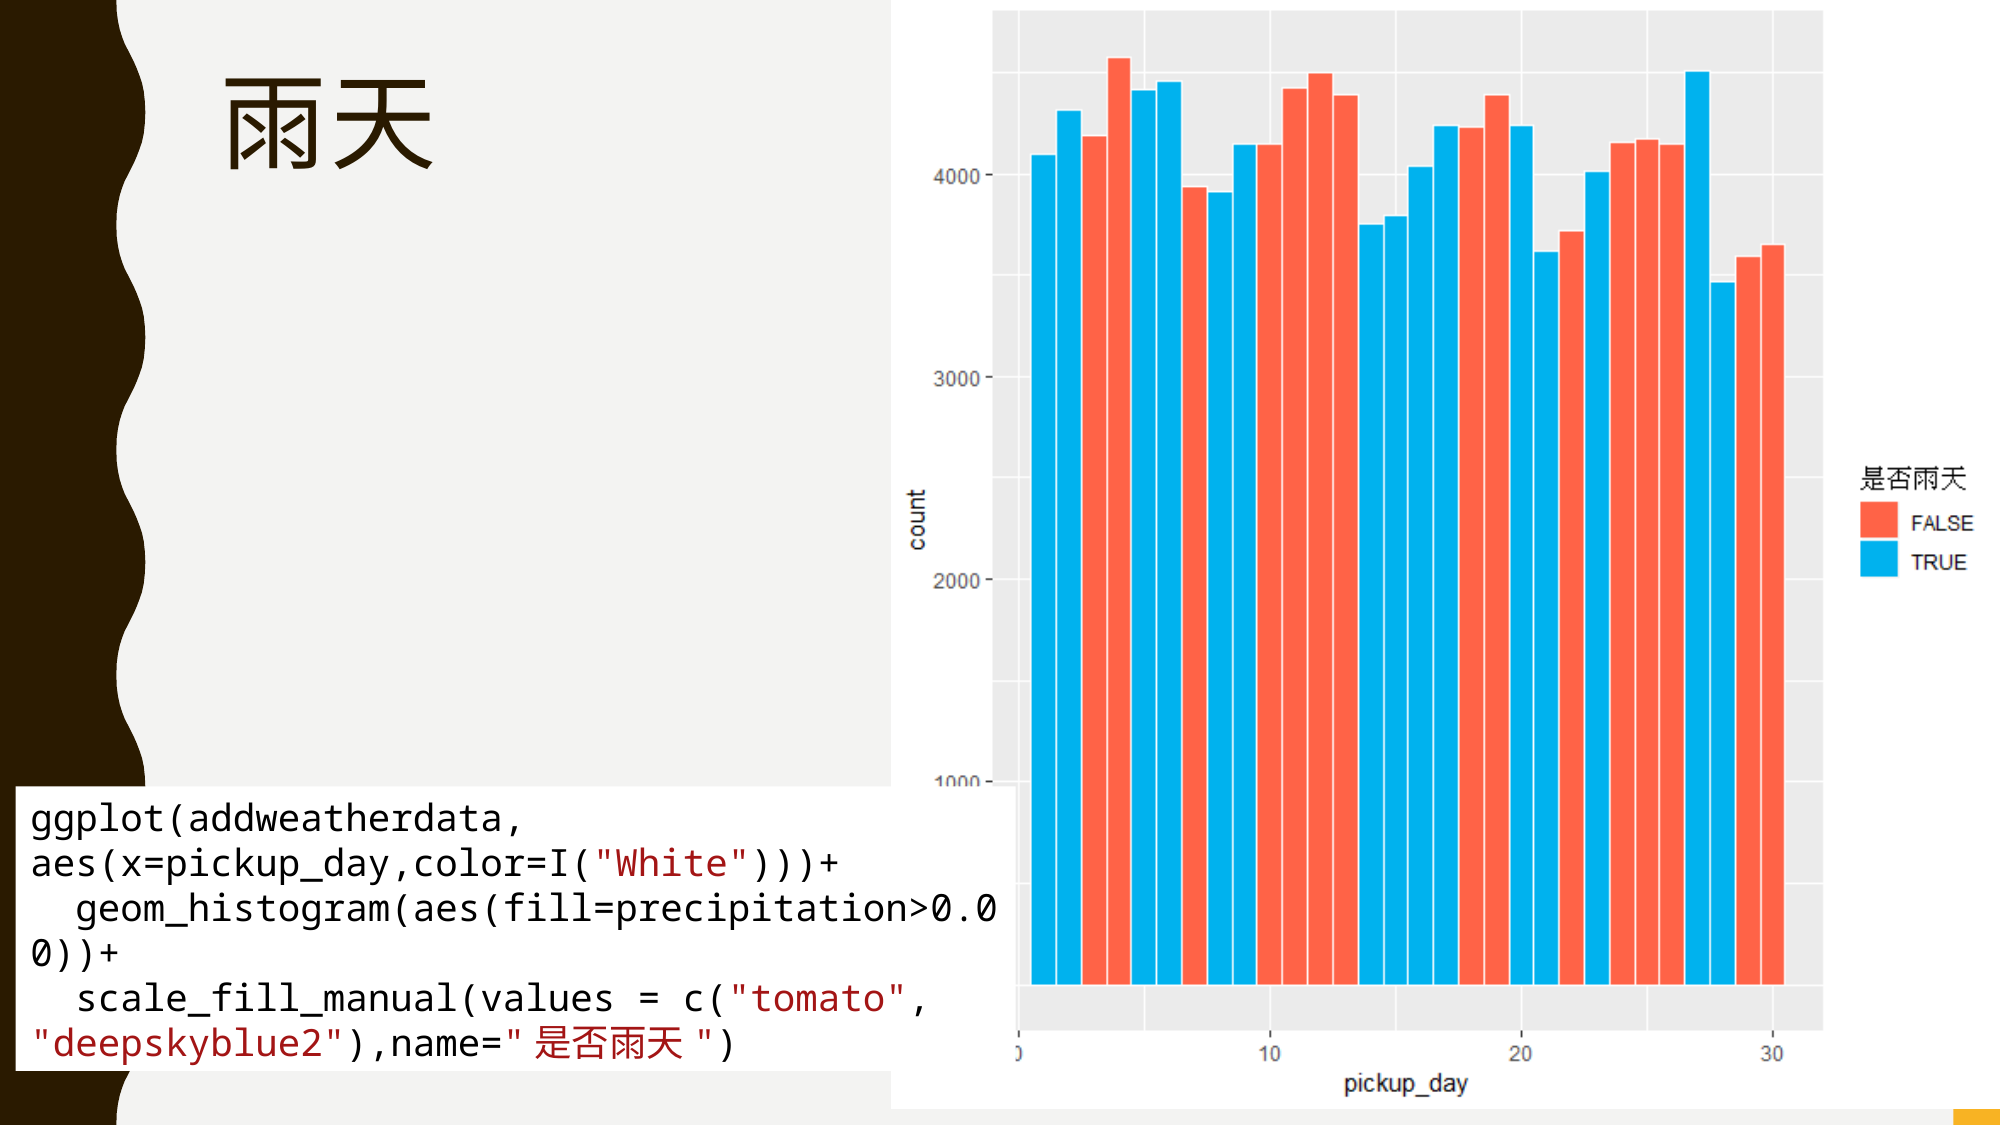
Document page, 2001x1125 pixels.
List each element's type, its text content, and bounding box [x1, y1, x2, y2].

title 雨天 [205, 62, 891, 308]
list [891, 0, 2000, 1109]
text_box ggplot(addweatherdata, aes(x=pickup_day,color=I("White")))+ geom_histogram(aes(fill=precipitation>0.00))+ scale_fill_manual(values = c("tomato", "deepskyblue2"),name="是否雨天") [15, 786, 891, 1071]
